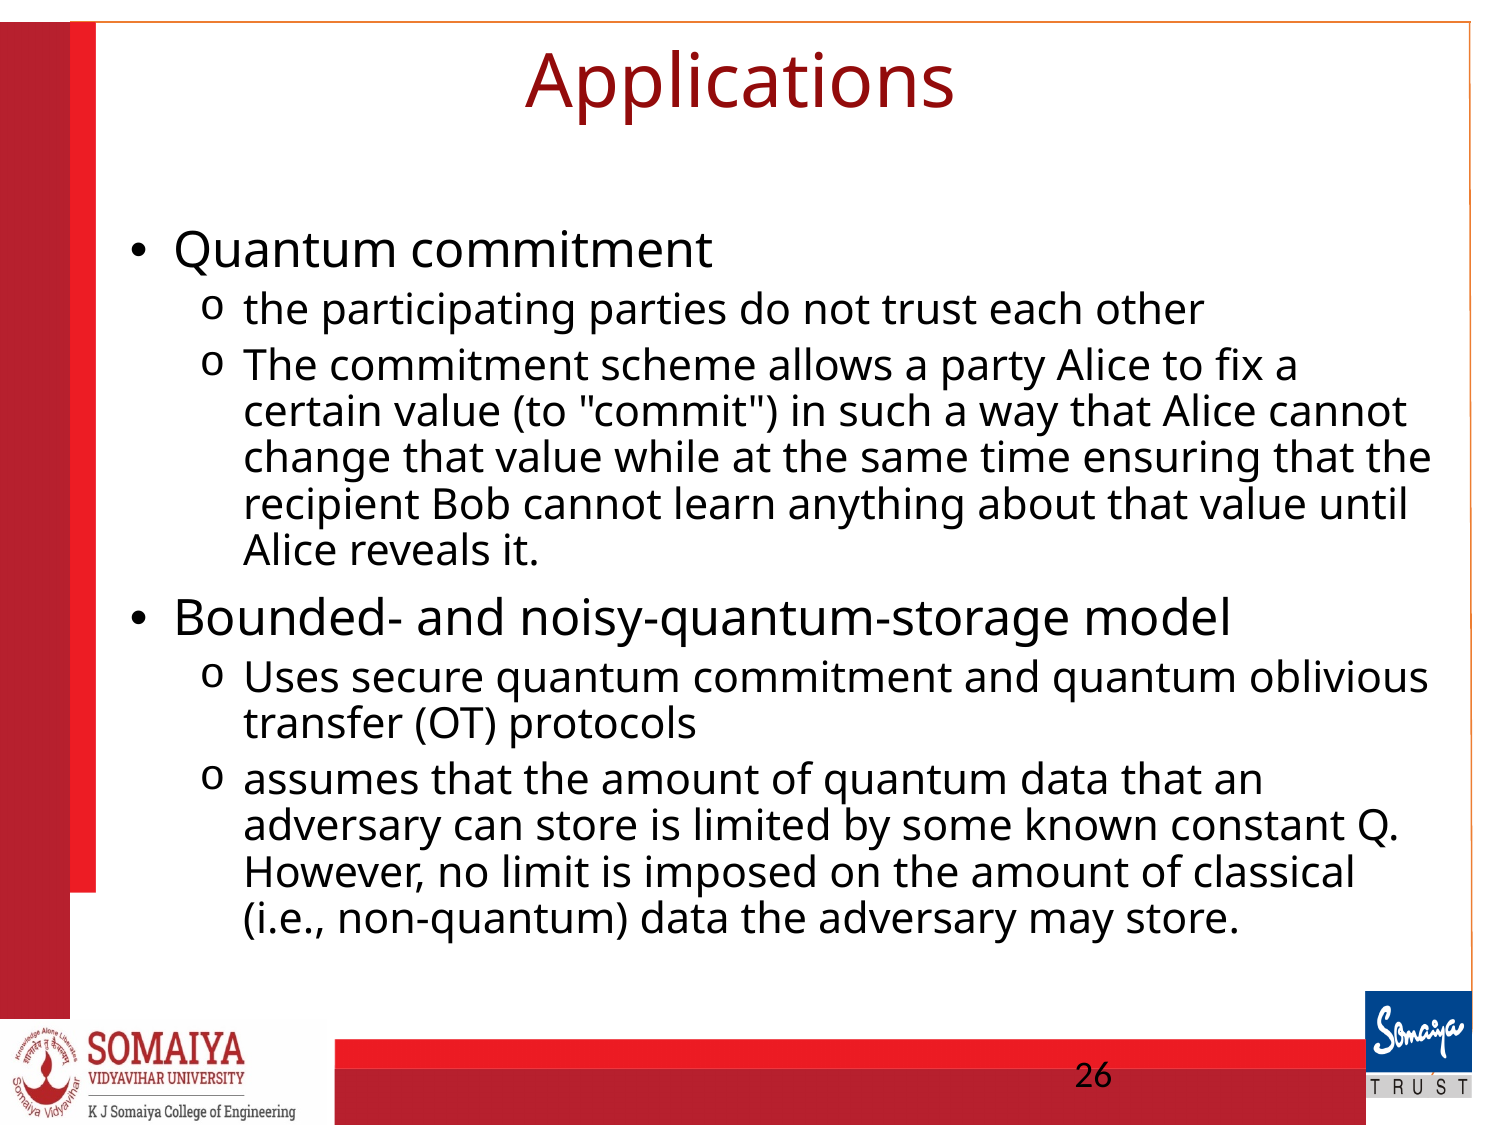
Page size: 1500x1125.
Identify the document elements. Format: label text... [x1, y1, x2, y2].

picture [335, 1040, 1365, 1125]
picture [1365, 991, 1472, 1098]
slide_number 26 [1059, 1042, 1397, 1103]
picture [0, 22, 327, 1125]
list Quantum commitment the participating parties do not trust each other The commitment scheme allows a party Alice to fix a certain value (to "commit") in such a way that Alice cannot change that value while at the same time ensuring that the recipient Bob cannot learn anything about that value until Alice reveals it. Bounded- and noisy-quantum-storage model Uses secure quantum commitment and quantum oblivious transfer (OT) protocols assumes that the amount of quantum data that an adversary can store is limited by some known constant Q. However, no limit is imposed on the amount of classical (i.e., non-quantum) data the adversary may store. [114, 217, 1465, 960]
title Applications [134, 35, 1349, 179]
